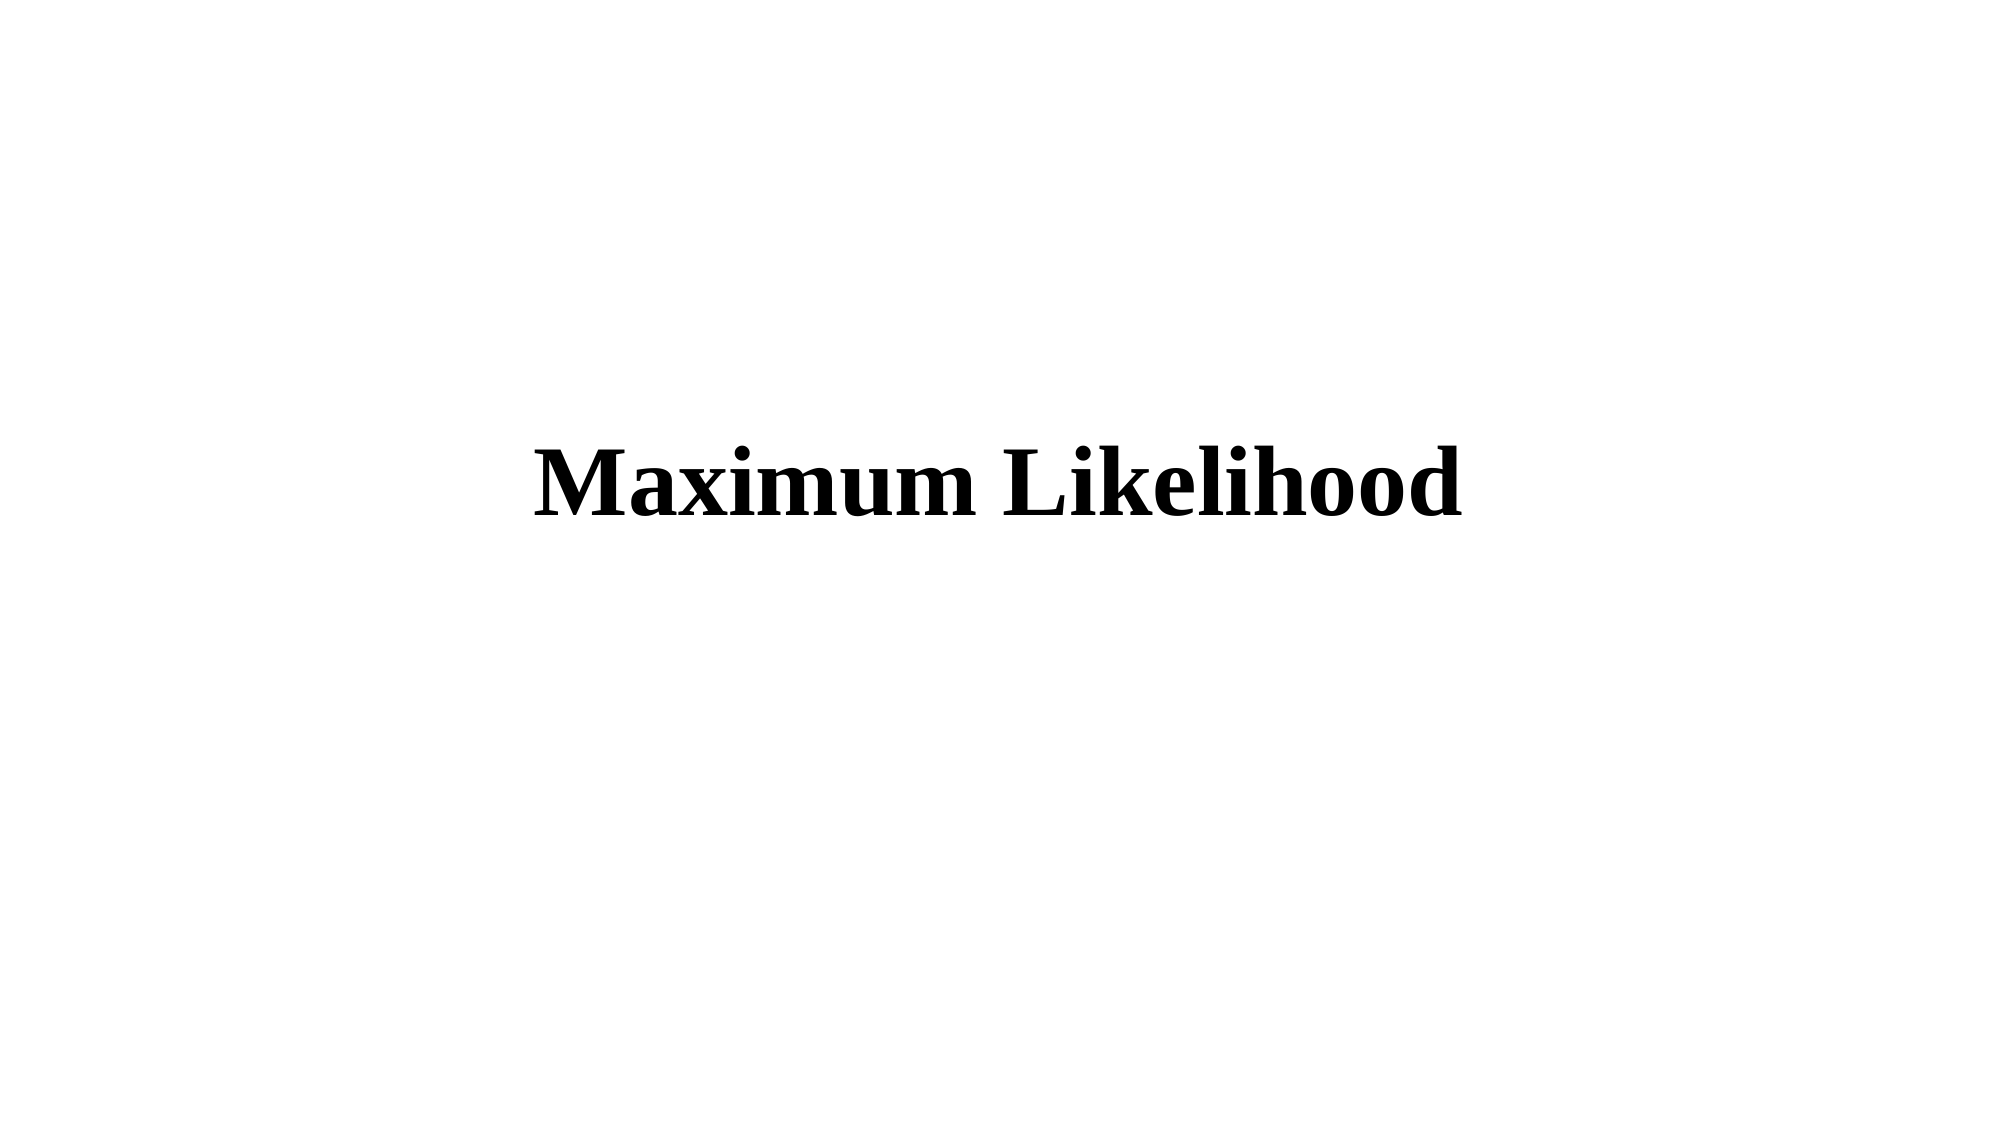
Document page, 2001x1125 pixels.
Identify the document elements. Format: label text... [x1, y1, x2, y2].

text_box Maximum Likelihood [519, 408, 1515, 543]
